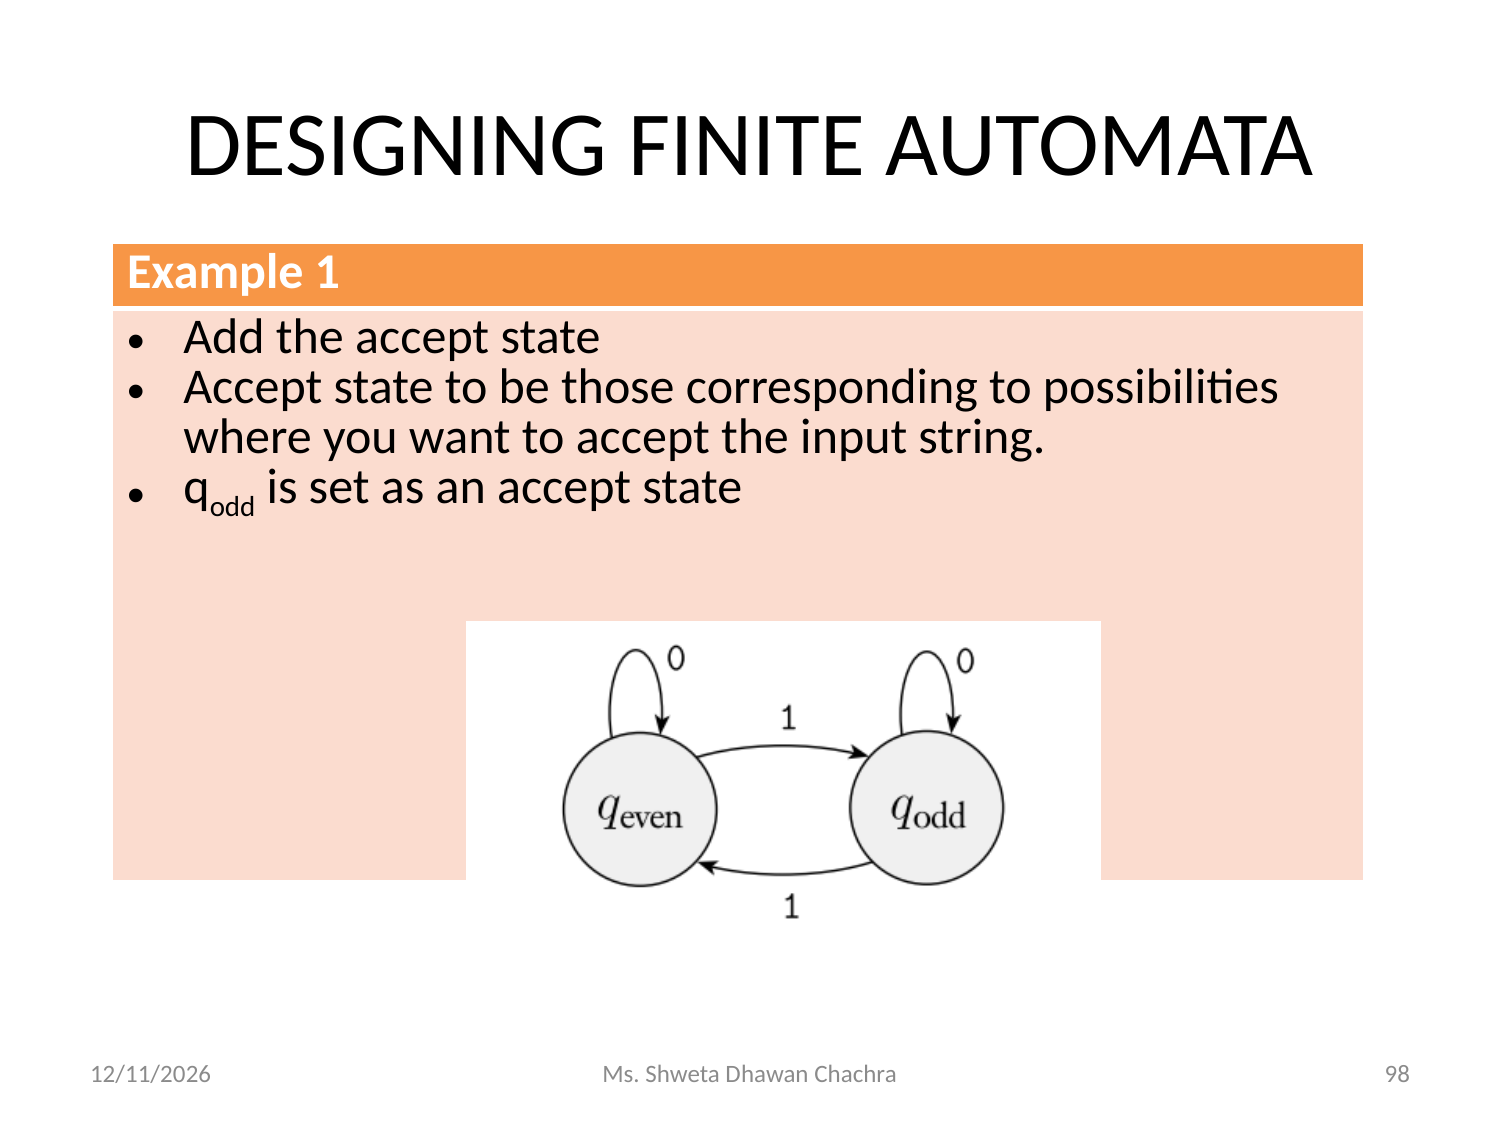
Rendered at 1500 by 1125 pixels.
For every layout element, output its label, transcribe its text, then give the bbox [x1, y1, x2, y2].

footer Ms. Shweta Dhawan Chachra [512, 1042, 988, 1103]
table_cell Add the accept state Accept state to be those corresponding to possibilities where you want to accept the input string. qodd is set as an accept state [113, 311, 1363, 880]
slide_number 98 [1074, 1042, 1425, 1103]
title DESIGNING FINITE AUTOMATA [75, 45, 1425, 233]
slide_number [75, 1042, 425, 1103]
table_header Example 1 [113, 244, 1363, 306]
picture [466, 621, 1101, 950]
list [75, 262, 1425, 1005]
